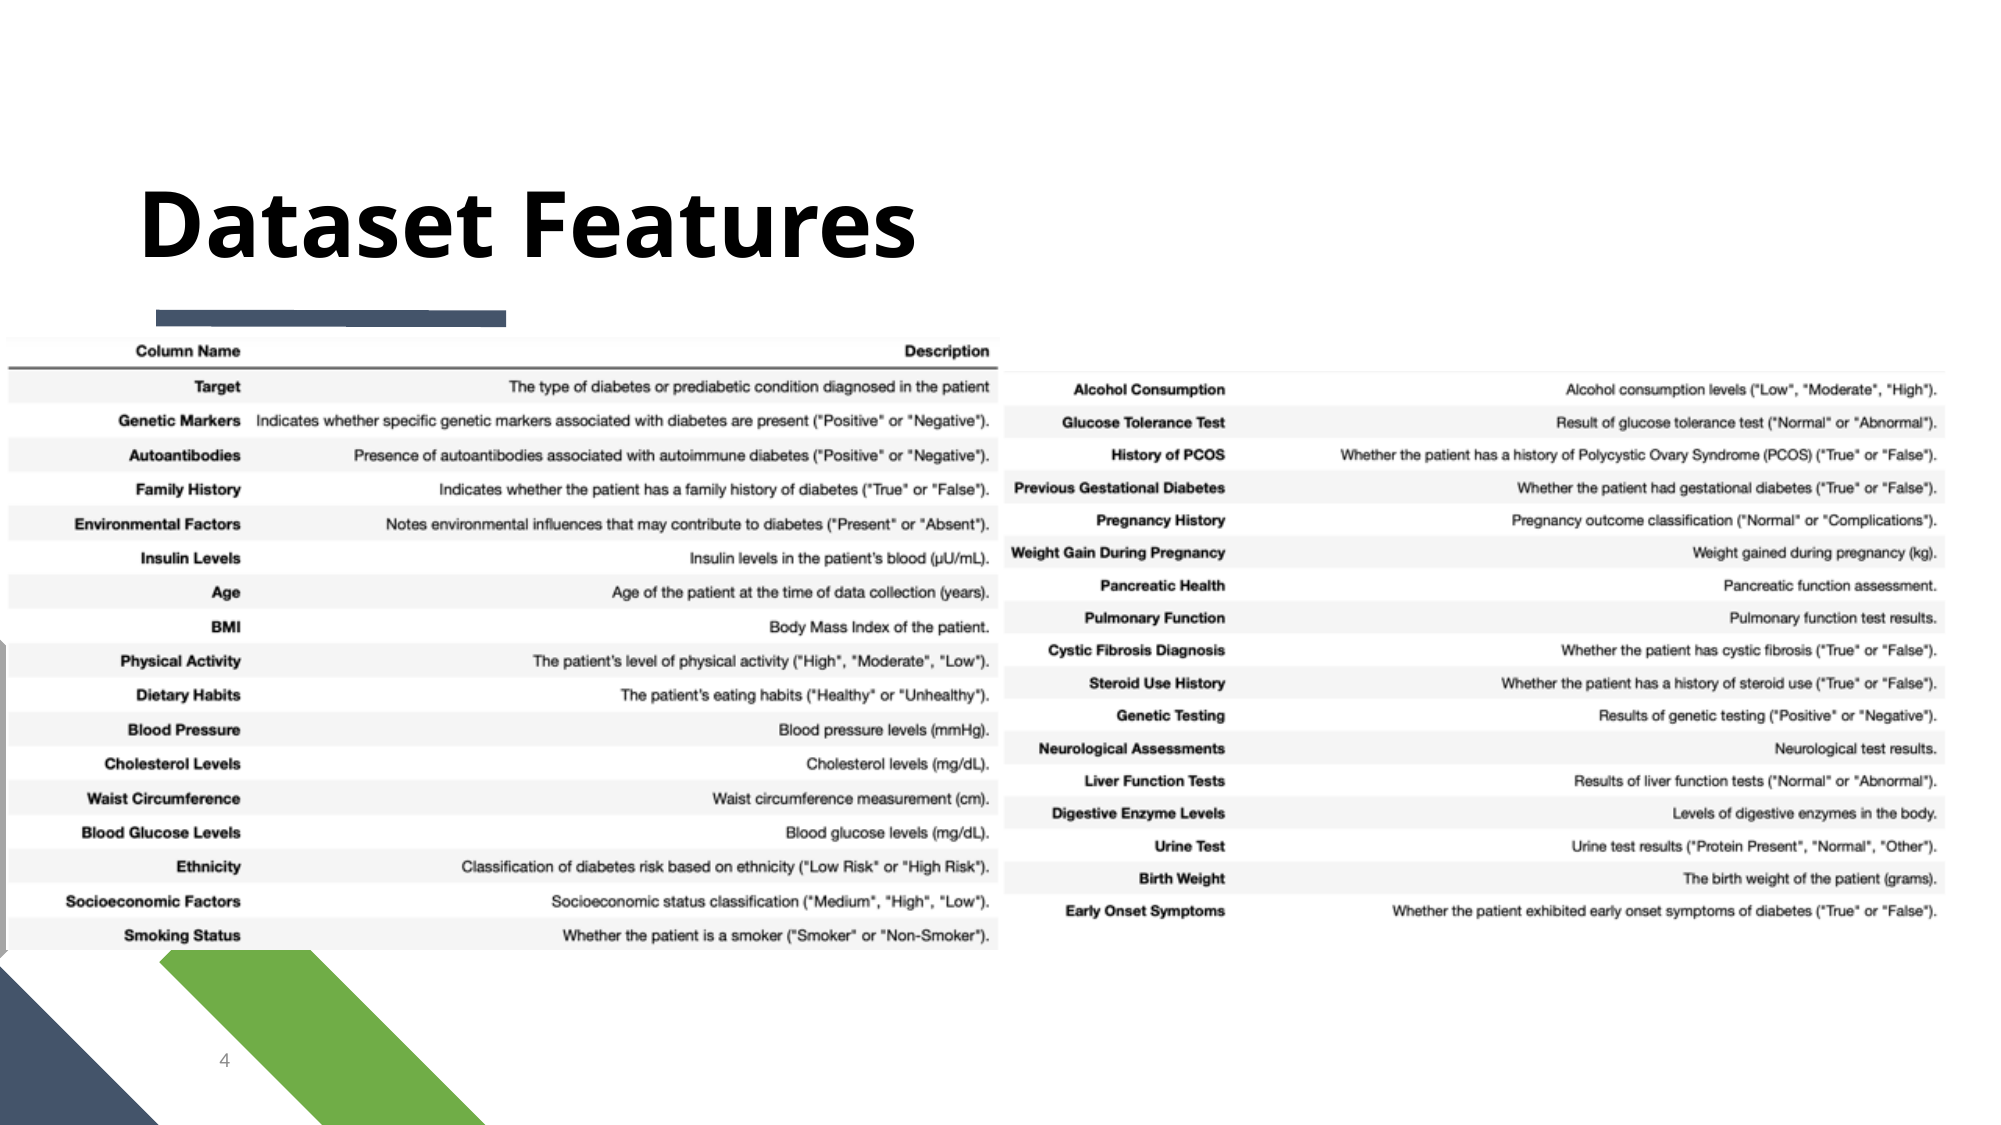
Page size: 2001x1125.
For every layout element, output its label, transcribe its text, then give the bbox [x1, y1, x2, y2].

title Dataset Features [137, 59, 1863, 278]
slide_number 4 [159, 1038, 246, 1080]
picture [6, 337, 1950, 950]
